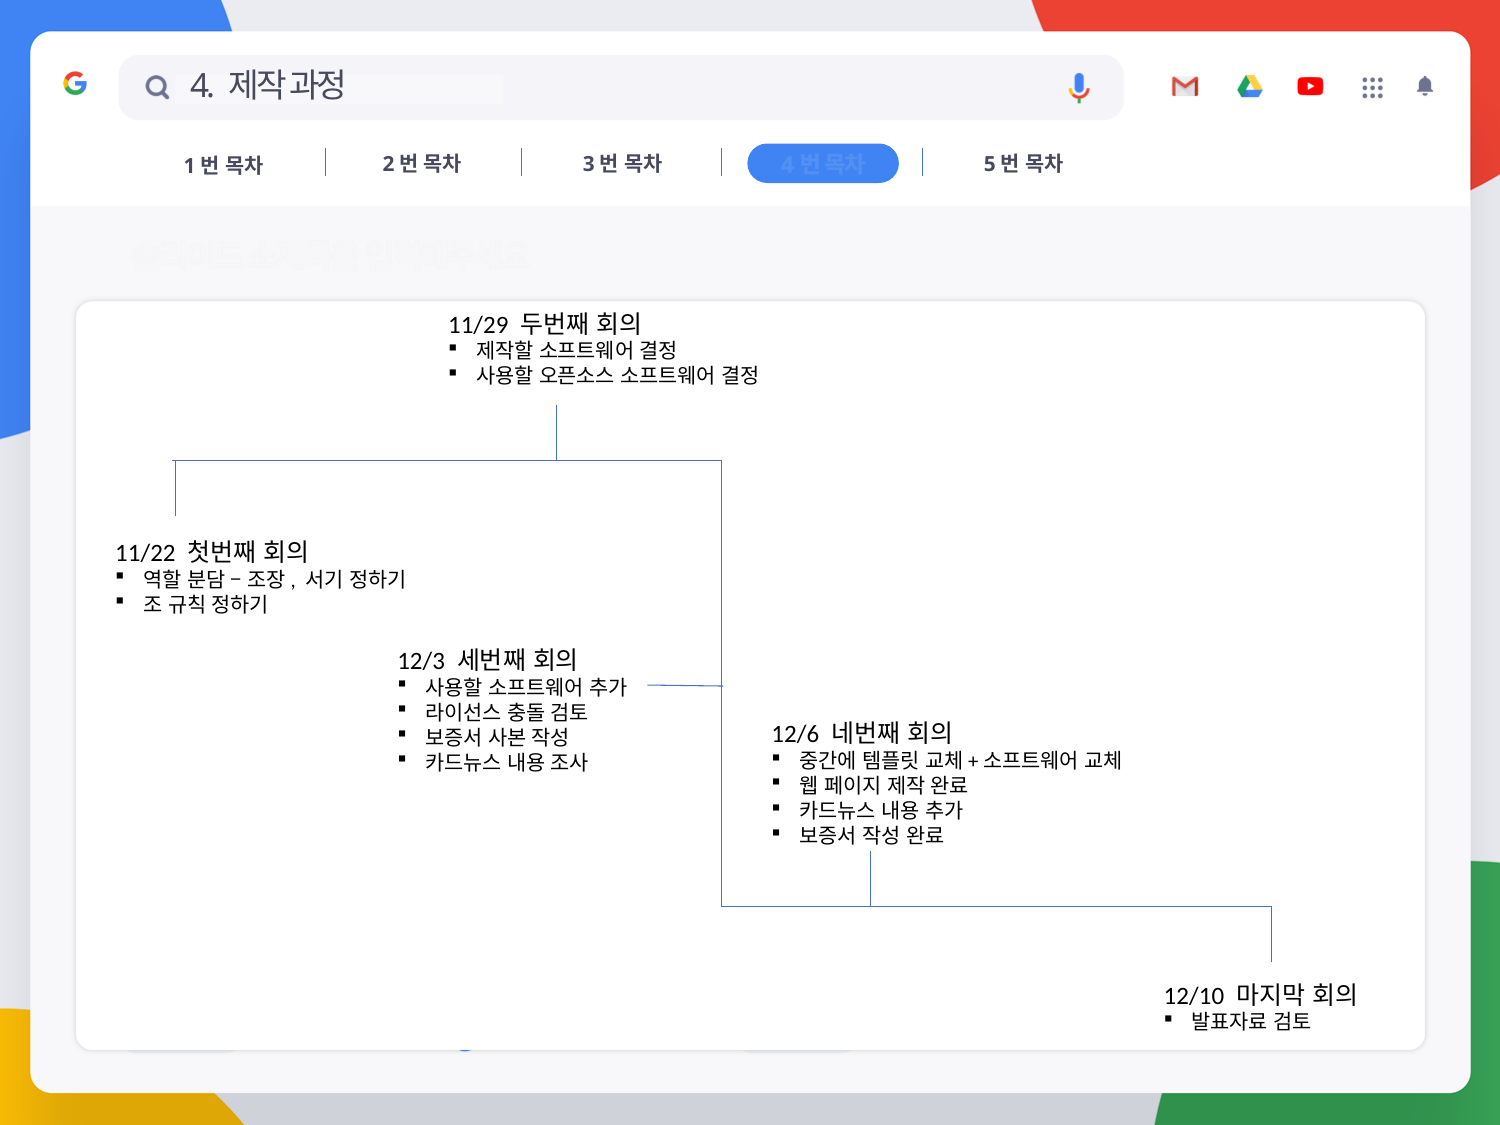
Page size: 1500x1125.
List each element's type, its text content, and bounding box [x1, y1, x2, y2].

text_box 11/22 첫번째 회의 역할 분담 – 조장, 서기 정하기 조 규칙 정하기 [100, 528, 172, 624]
text_box [95, 134, 1449, 191]
text_box 12/10 마지막 회의 발표자료 검토 [1148, 971, 1374, 1042]
text_box 4번 목차 [722, 141, 922, 185]
text_box 5번 목차 [922, 141, 1125, 185]
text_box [172, 460, 1272, 907]
text_box 3번 목차 [521, 141, 722, 185]
text_box 11/29 두번째 회의 제작할 소프트웨어 결정 사용할 오픈소스 소프트웨어 결정 [433, 300, 775, 396]
picture [0, 0, 1500, 1125]
text_box 4번 목차 [747, 143, 899, 184]
title 4. 제작 과정 [175, 61, 697, 112]
text_box 2번 목차 [321, 141, 521, 185]
text_box 1번 목차 [122, 143, 325, 187]
